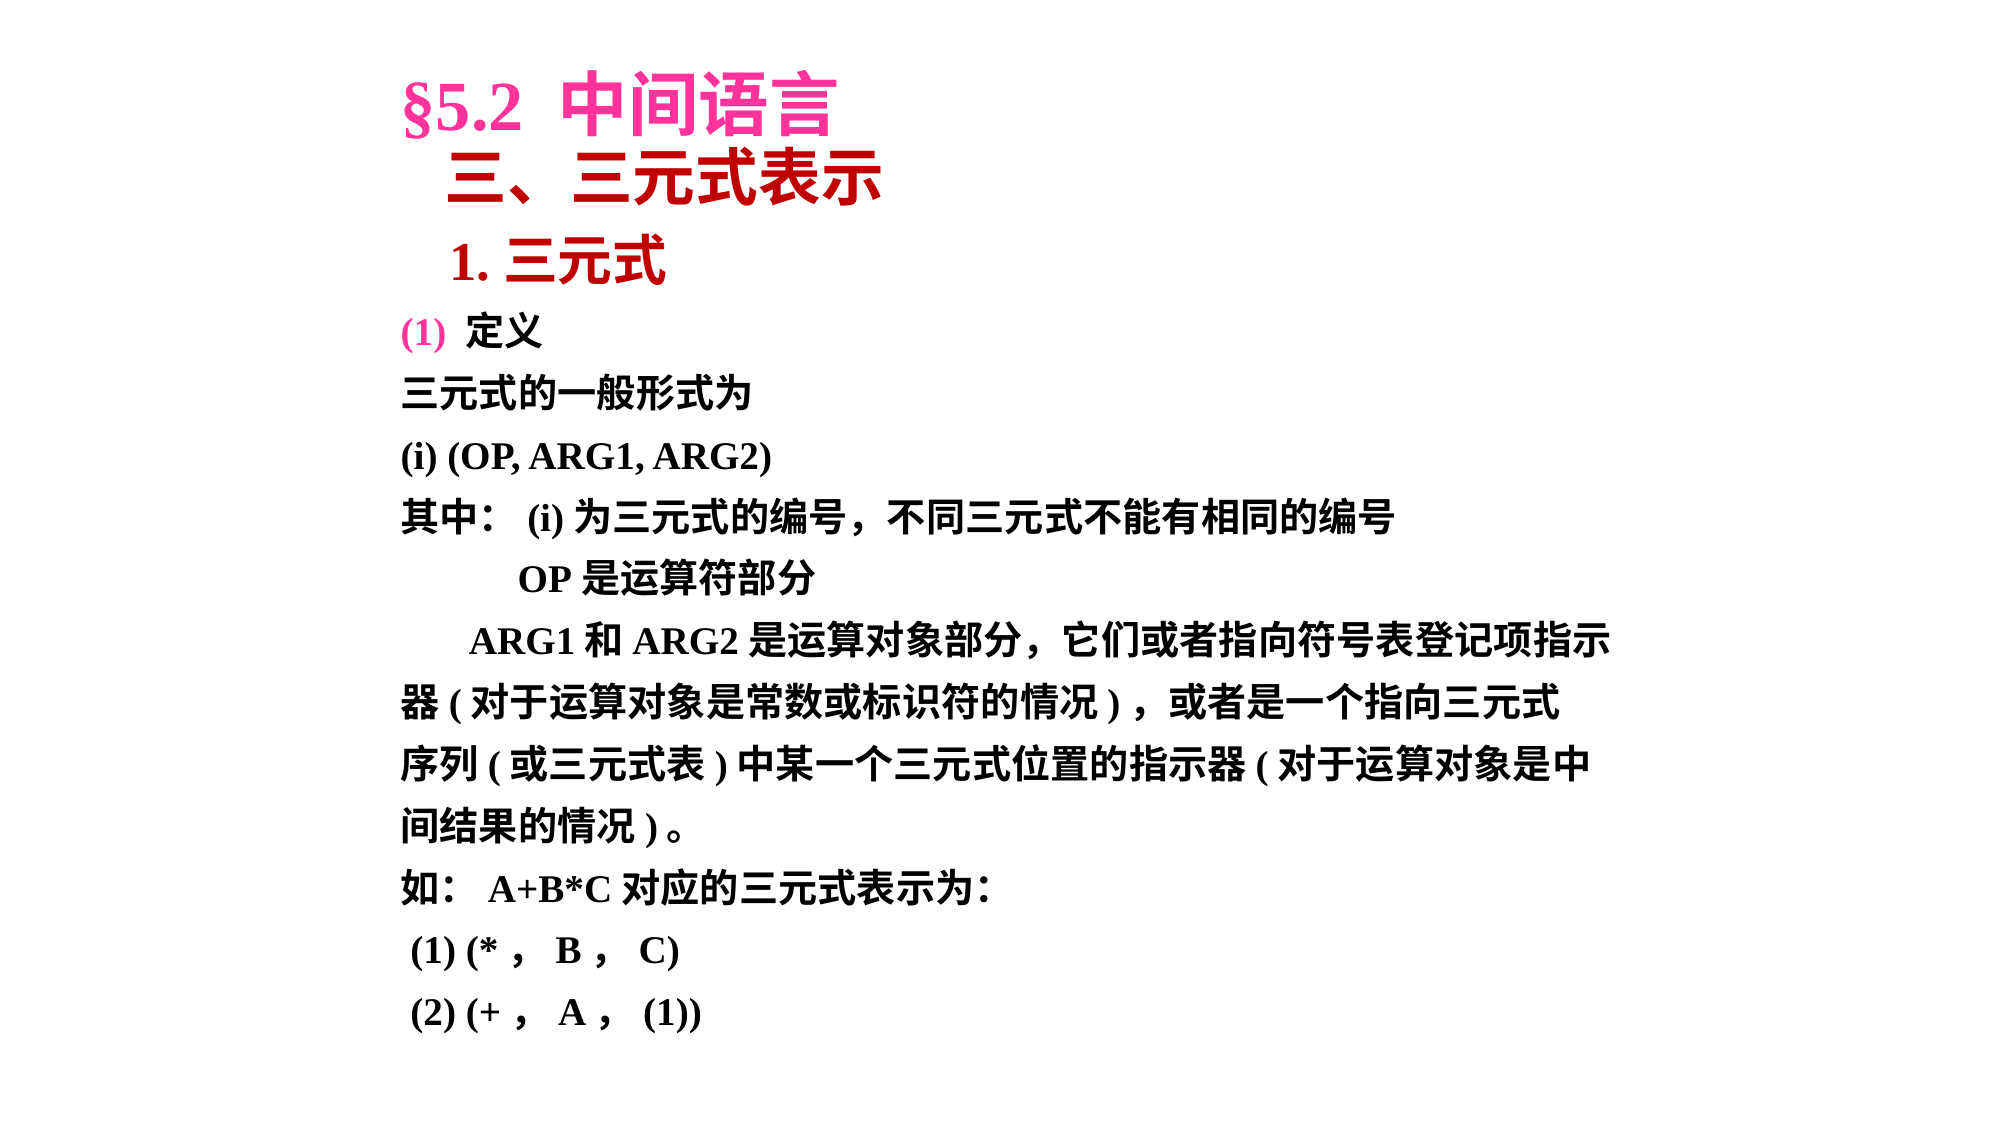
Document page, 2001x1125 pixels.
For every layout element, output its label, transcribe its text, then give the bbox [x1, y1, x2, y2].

list §5.2 中间语言 三、三元式表示 1.三元式 (1) 定义 三元式的一般形式为 (i) (OP, ARG1, ARG2) 其中：(i)为三元式的编号，不同三元式不能有相同的编号 OP是运算符部分 ARG1和ARG2是运算对象部分，它们或者指向符号表登记项指示 器(对于运算对象是常数或标识符的情况)，或者是一个指向三元式 序列(或三元式表)中某一个三元式位置的指示器(对于运算对象是中 间结果的情况)。 如：A+B*C对应的三元式表示为： (1) (*，B，C) (2) (+，A，(1)) [385, 62, 1693, 1050]
